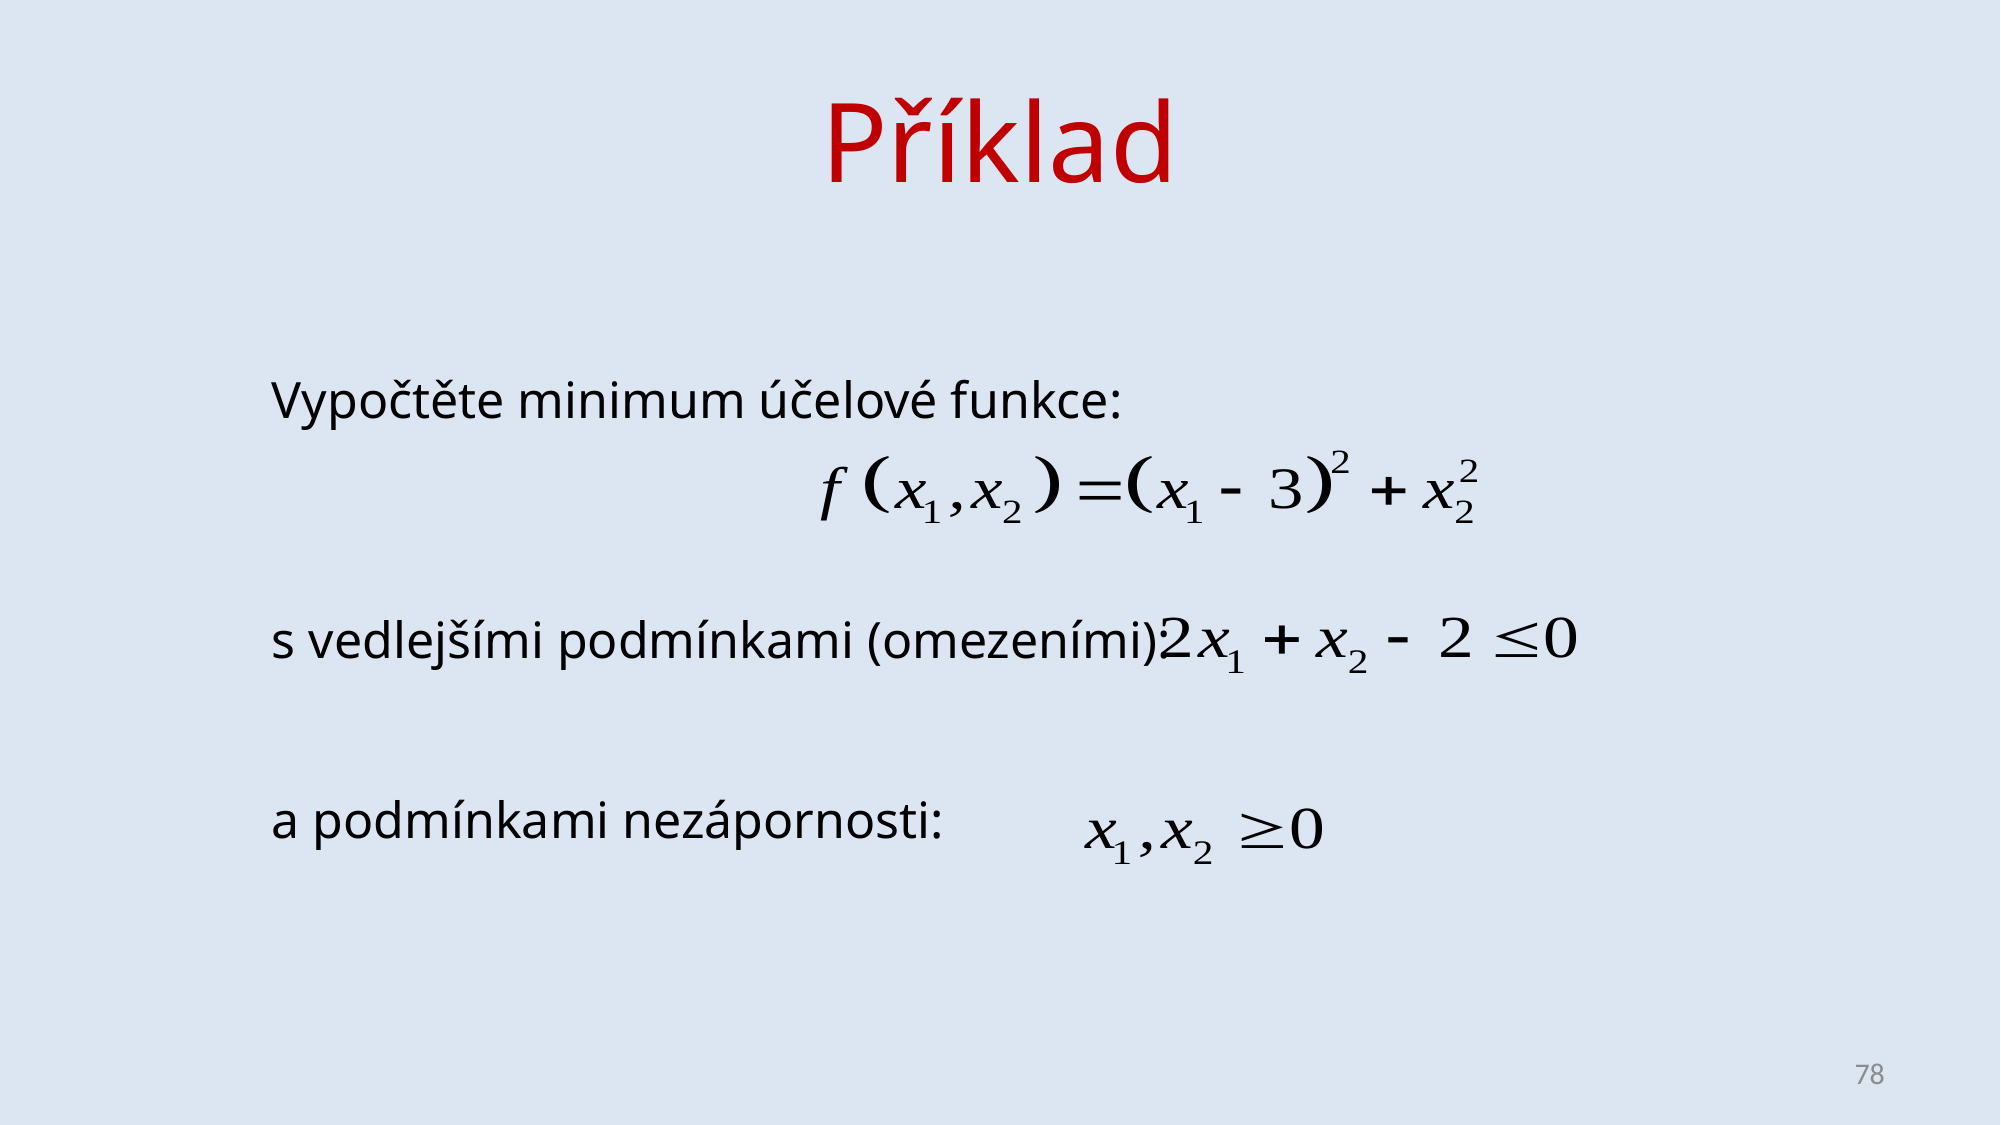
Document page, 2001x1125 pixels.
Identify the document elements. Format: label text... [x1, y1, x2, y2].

slide_number 78 [1433, 1042, 1900, 1103]
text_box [796, 434, 1494, 543]
title Příklad [189, 45, 1810, 233]
text_box Vypočtěte minimum účelové funkce: s vedlejšími podmínkami (omezeními): a podmínkami nezápornosti: [257, 264, 1774, 916]
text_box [1147, 600, 1589, 760]
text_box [1070, 789, 1340, 879]
